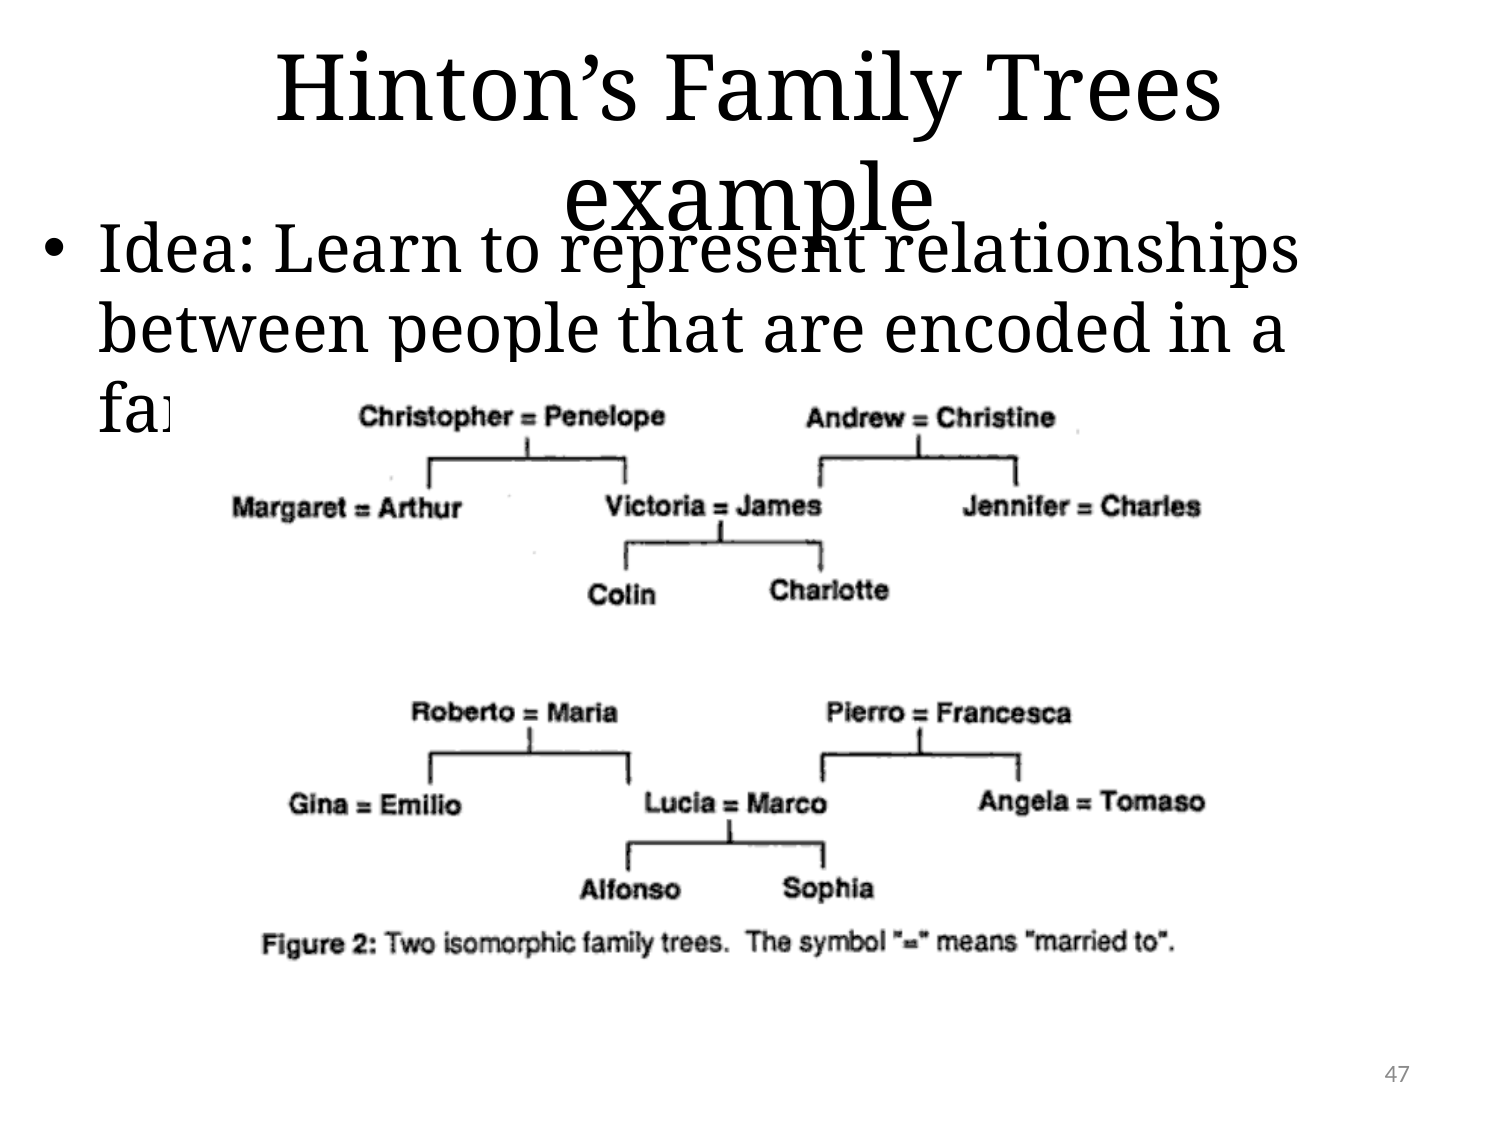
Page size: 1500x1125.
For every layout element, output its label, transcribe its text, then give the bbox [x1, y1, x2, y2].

title Hinton’s Family Trees example [75, 45, 1425, 198]
picture [169, 362, 1305, 986]
list Idea: Learn to represent relationships between people that are encoded in a family tree: [27, 198, 1500, 941]
slide_number 47 [1074, 1042, 1425, 1103]
